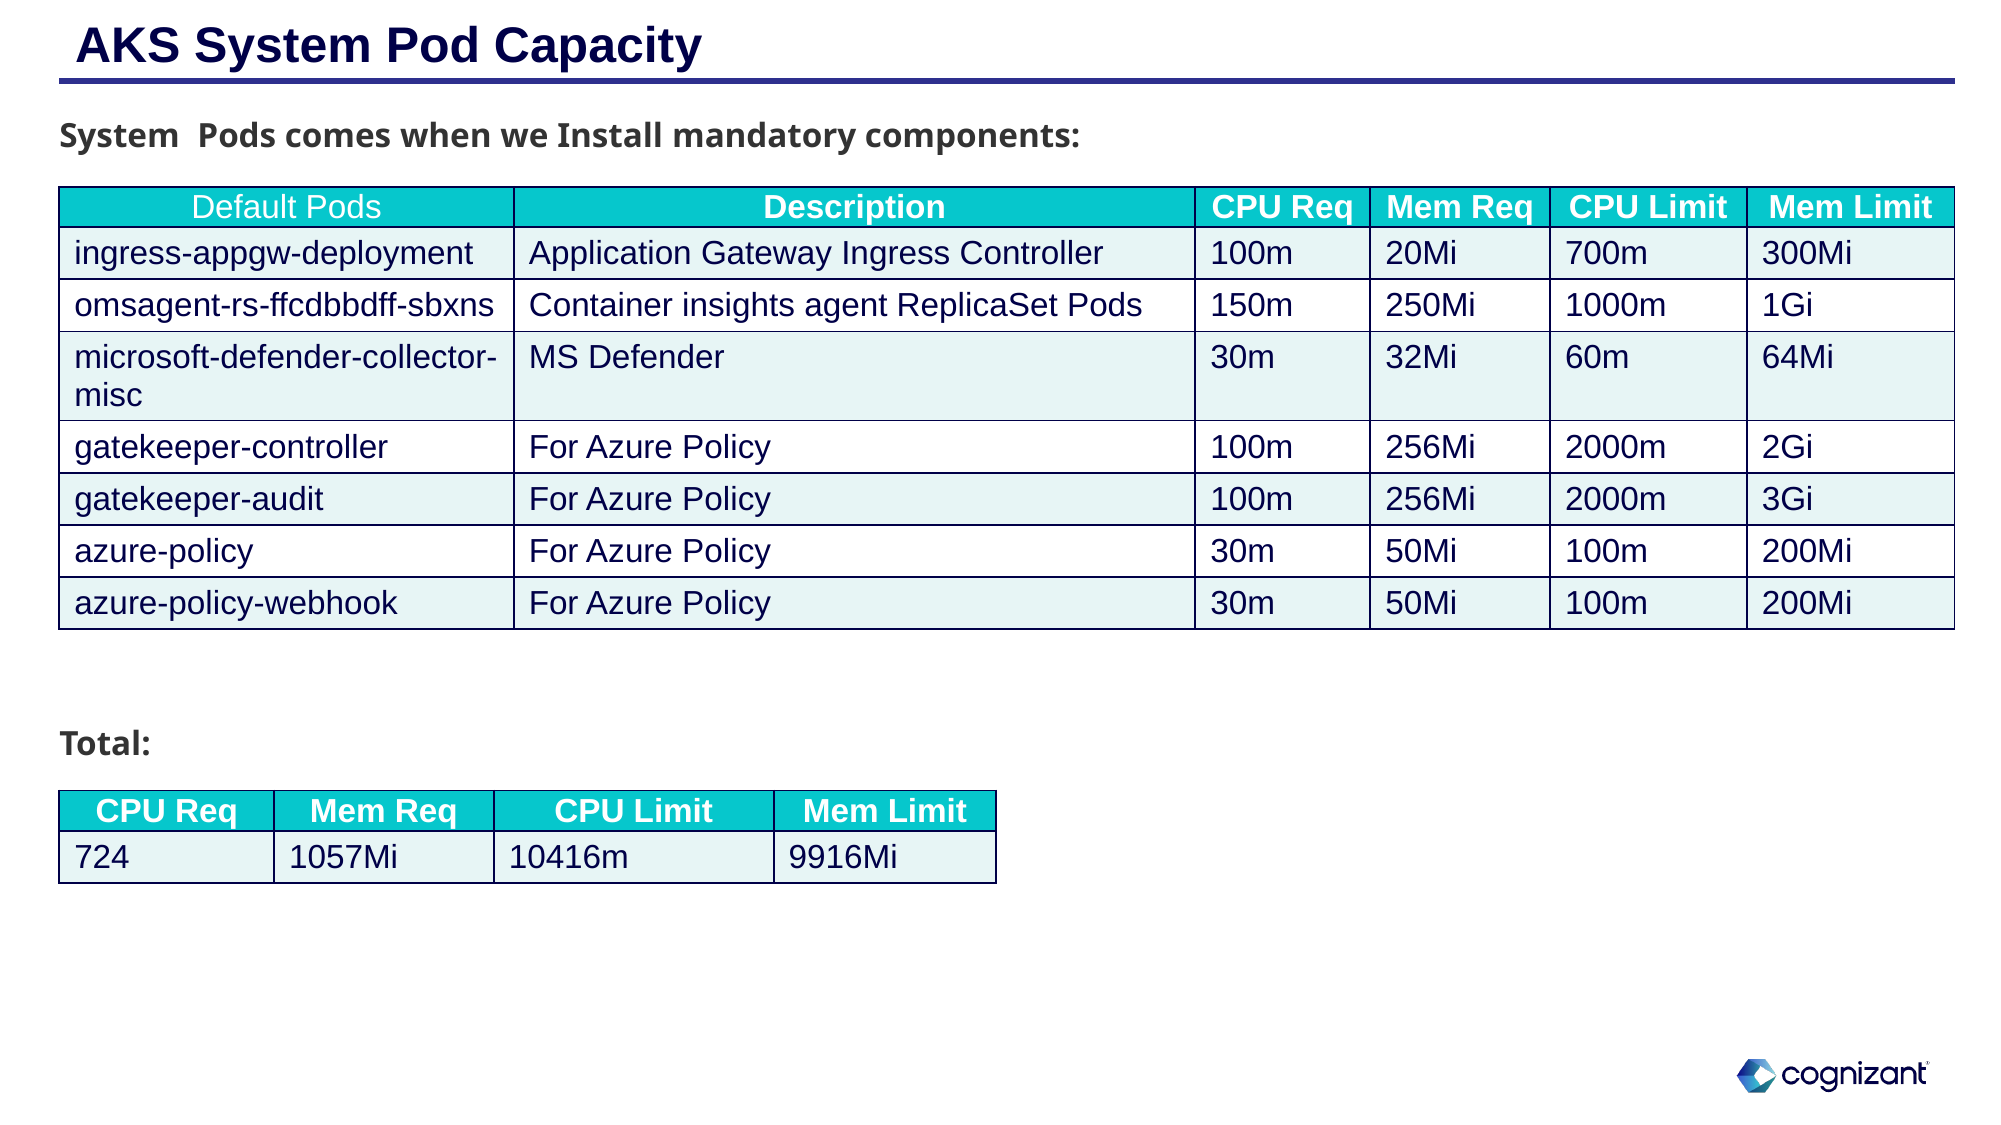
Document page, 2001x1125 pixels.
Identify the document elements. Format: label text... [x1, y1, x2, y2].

table_cell For Azure Policy [515, 421, 1194, 472]
table_cell 30m [1196, 526, 1369, 576]
table_header Default Pods [60, 188, 513, 226]
table_cell azure-policy-webhook [60, 578, 513, 628]
title AKS System Pod Capacity [74, 12, 1848, 63]
table_cell 3Gi [1748, 474, 1954, 524]
table_header Mem Limit [775, 791, 995, 830]
table_cell 100m [1551, 578, 1746, 628]
table_cell 20Mi [1371, 228, 1549, 278]
table_cell Application Gateway Ingress Controller [515, 228, 1194, 278]
table_header Mem Req [275, 791, 493, 830]
table_cell gatekeeper-audit [60, 474, 513, 524]
table_cell Container insights agent ReplicaSet Pods [515, 280, 1194, 331]
table_cell 9916Mi [775, 832, 995, 882]
table_cell 1Gi [1748, 280, 1954, 331]
table_cell 1000m [1551, 280, 1746, 331]
table_cell 700m [1551, 228, 1746, 278]
table_cell 64Mi [1748, 332, 1954, 420]
table_cell For Azure Policy [515, 526, 1194, 576]
table_cell 30m [1196, 578, 1369, 628]
table_header CPU Limit [1551, 188, 1746, 226]
table_cell 1057Mi [275, 832, 493, 882]
table_cell 300Mi [1748, 228, 1954, 278]
table_cell 2Gi [1748, 421, 1954, 472]
table_cell 200Mi [1748, 526, 1954, 576]
table_cell 100m [1196, 474, 1369, 524]
table_cell For Azure Policy [515, 474, 1194, 524]
table_cell 256Mi [1371, 421, 1549, 472]
table_cell 50Mi [1371, 578, 1549, 628]
table_header Mem Req [1371, 188, 1549, 226]
table_header CPU Limit [495, 791, 773, 830]
table_cell 100m [1551, 526, 1746, 576]
table_cell ingress-appgw-deployment [60, 228, 513, 278]
table_header Mem Limit [1748, 188, 1954, 226]
table_cell MS Defender [515, 332, 1194, 420]
table_cell For Azure Policy [515, 578, 1194, 628]
table_header CPU Req [60, 791, 273, 830]
picture [1719, 1042, 1943, 1109]
table_cell azure-policy [60, 526, 513, 576]
table_cell omsagent-rs-ffcdbbdff-sbxns [60, 280, 513, 331]
table_cell 30m [1196, 332, 1369, 420]
table_cell 50Mi [1371, 526, 1549, 576]
table_header CPU Req [1196, 188, 1369, 226]
table_header Description [515, 188, 1194, 226]
table_cell 100m [1196, 228, 1369, 278]
table_cell 200Mi [1748, 578, 1954, 628]
table_cell 100m [1196, 421, 1369, 472]
table_cell microsoft-defender-collector-misc [60, 332, 513, 420]
table_cell 256Mi [1371, 474, 1549, 524]
table_cell 32Mi [1371, 332, 1549, 420]
table_cell gatekeeper-controller [60, 421, 513, 472]
table_cell 10416m [495, 832, 773, 882]
table_cell 724 [60, 832, 273, 882]
table_cell 60m [1551, 332, 1746, 420]
table_cell 2000m [1551, 474, 1746, 524]
table_cell 2000m [1551, 421, 1746, 472]
table_cell 250Mi [1371, 280, 1549, 331]
list System Pods comes when we Install mandatory components: Total: [59, 114, 1833, 186]
table_cell 150m [1196, 280, 1369, 331]
